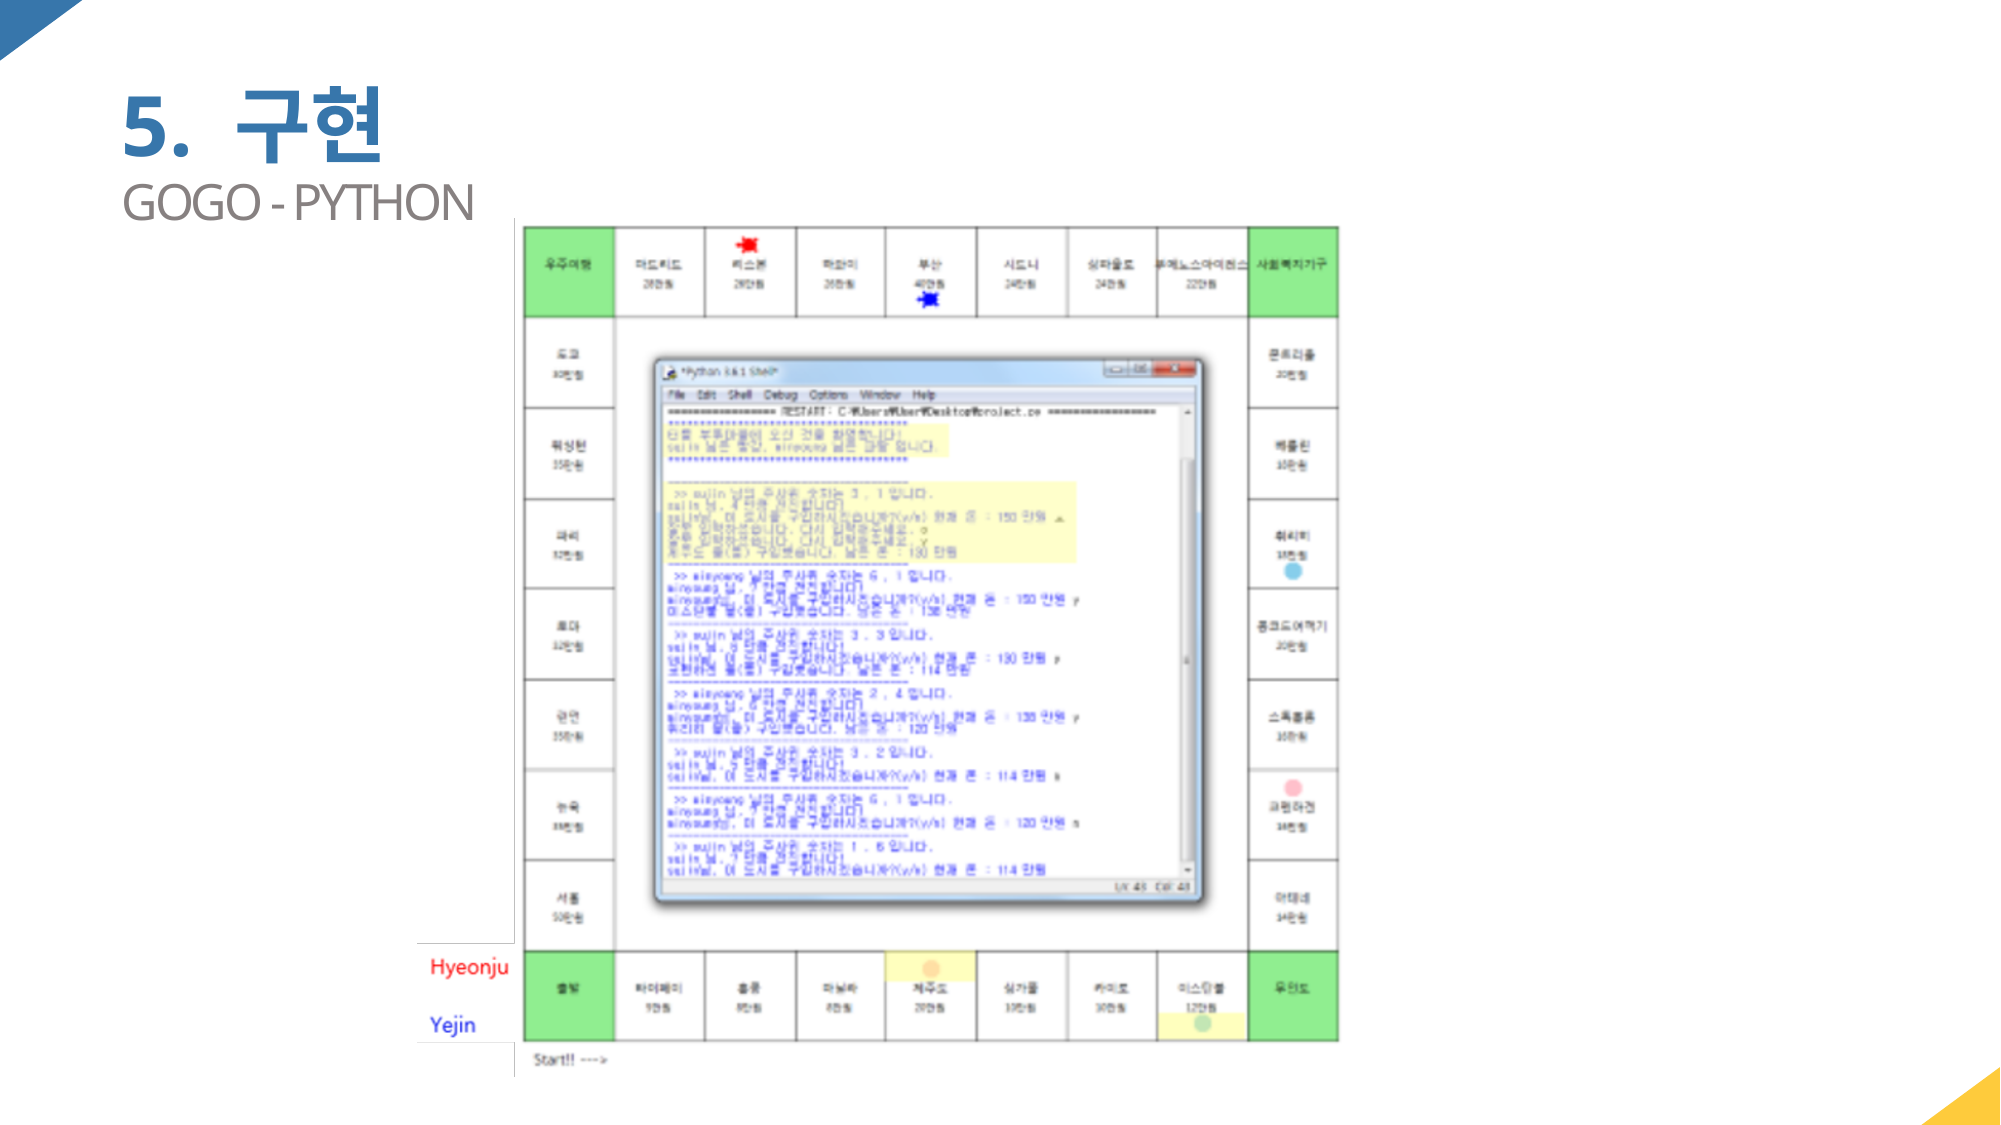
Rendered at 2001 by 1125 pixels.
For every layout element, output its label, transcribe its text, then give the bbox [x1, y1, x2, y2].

text_box GOGO - PYTHON [106, 174, 617, 231]
picture [417, 218, 1358, 1077]
text_box [1923, 1068, 2000, 1125]
text_box [0, 0, 80, 59]
text_box 5. 구현 [106, 72, 1148, 174]
